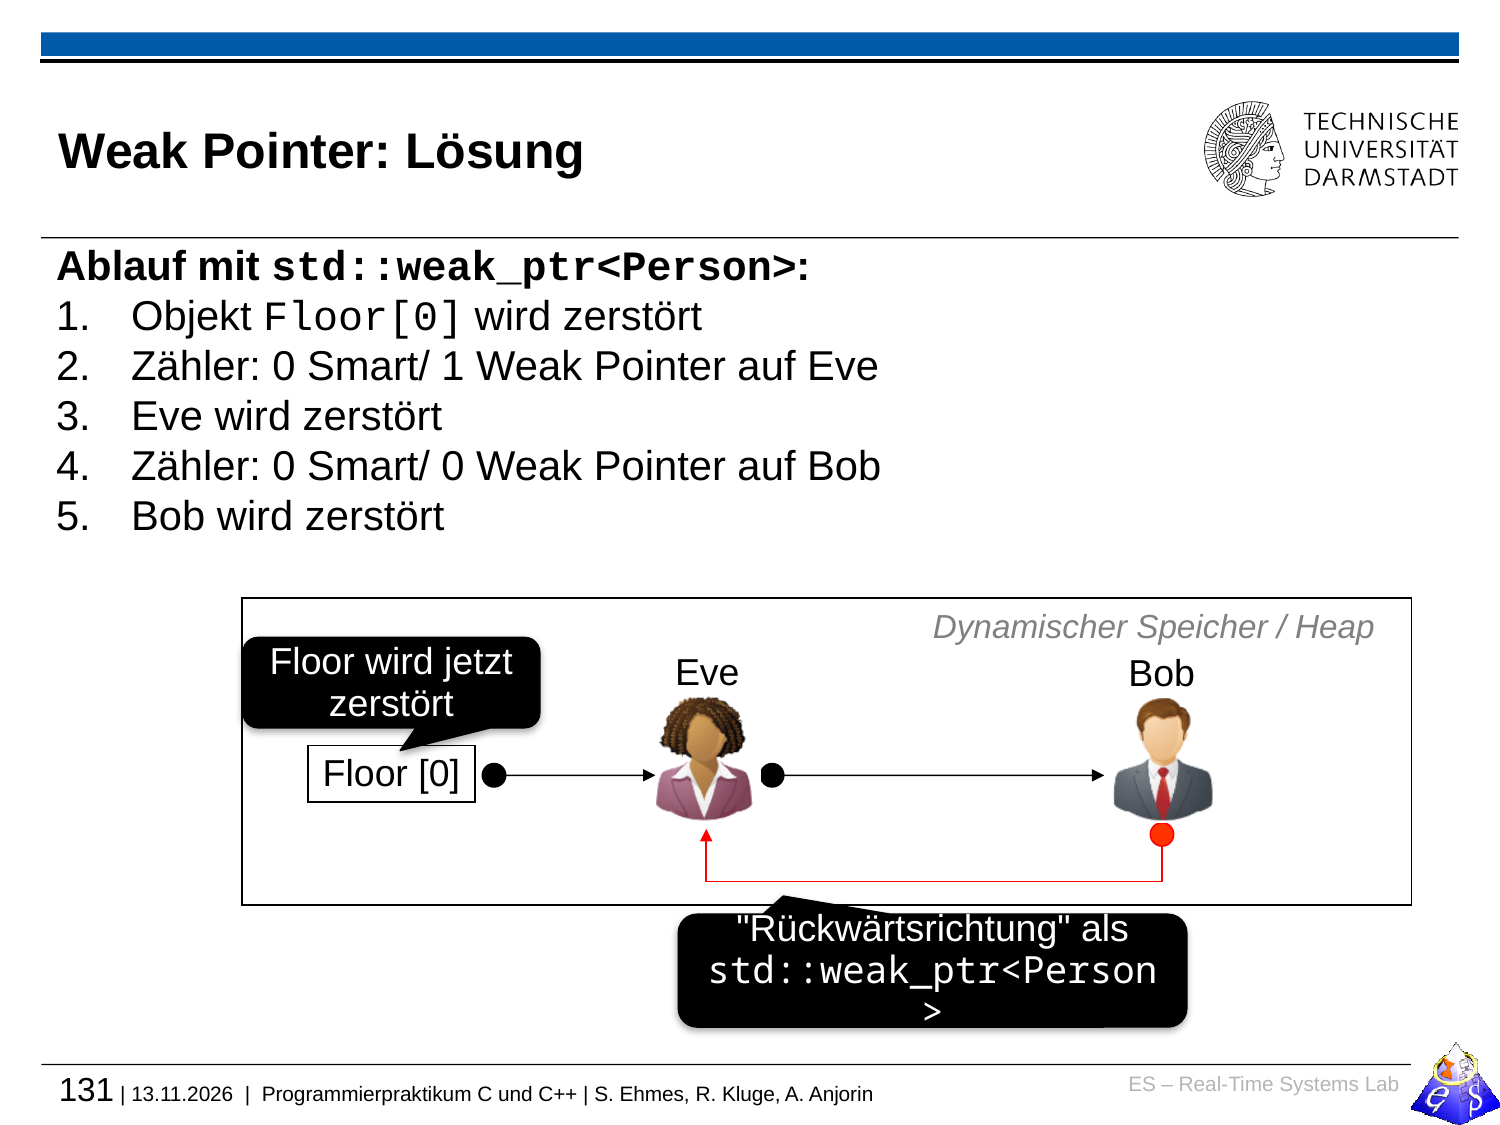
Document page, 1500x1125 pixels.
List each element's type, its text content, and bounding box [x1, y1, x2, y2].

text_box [705, 822, 1174, 882]
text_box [766, 763, 1099, 788]
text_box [655, 644, 761, 823]
text_box Floor [0] [307, 745, 475, 803]
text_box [1104, 645, 1219, 823]
text_box [506, 769, 650, 782]
picture [1411, 1041, 1500, 1125]
text_box Ablauf mit std::weak_ptr<Person>: Objekt Floor[0] wird zerstört Zähler: 0 Smart/ 1 Weak Pointer auf Eve Eve wird zerstört Zähler: 0 Smart/ 0 Weak Pointer auf Bob Bob wird zerstört [41, 231, 1211, 547]
text_box Floor wird jetzt zerstört [242, 636, 541, 752]
text_box Dynamischer Speicher / Heap [917, 597, 1390, 653]
text_box [482, 763, 506, 787]
text_box "Rückwärtsrichtung" als std::weak_ptr<Person> [677, 895, 1188, 1028]
text_box [242, 597, 1412, 906]
title Weak Pointer: Lösung [58, 80, 1187, 218]
picture [1187, 84, 1483, 214]
